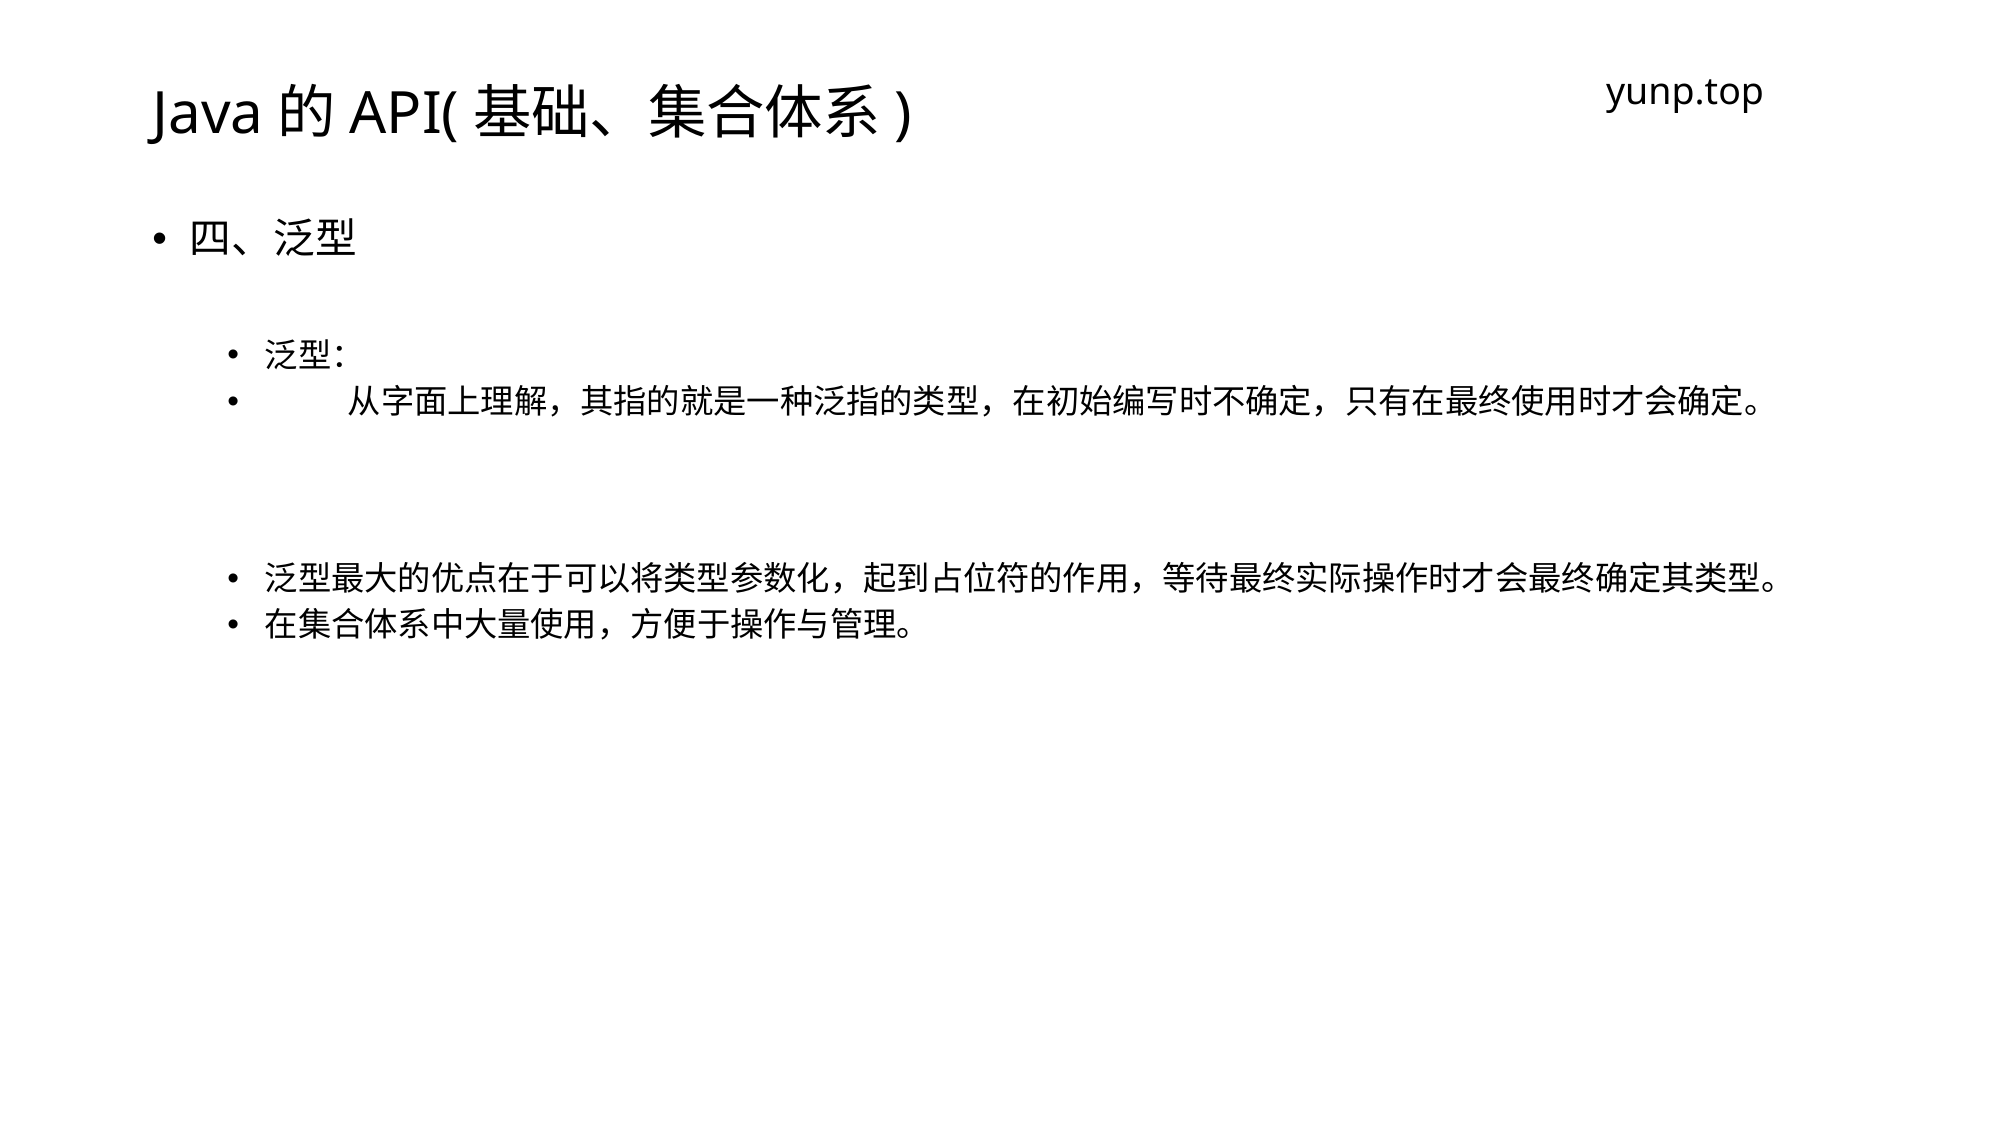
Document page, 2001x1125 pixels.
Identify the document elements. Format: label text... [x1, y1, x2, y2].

list 四、泛型 泛型： 从字面上理解，其指的就是一种泛指的类型，在初始编写时不确定，只有在最终使用时才会确定。 泛型最大的优点在于可以将类型参数化，起到占位符的作用，等待最终实际操作时才会最终确定其类型。 在集合体系中大量使用，方便于操作与管理。 [137, 210, 1863, 1066]
text_box yunp.top [1591, 59, 1844, 120]
title Java的API(基础、集合体系) [137, 59, 1592, 171]
